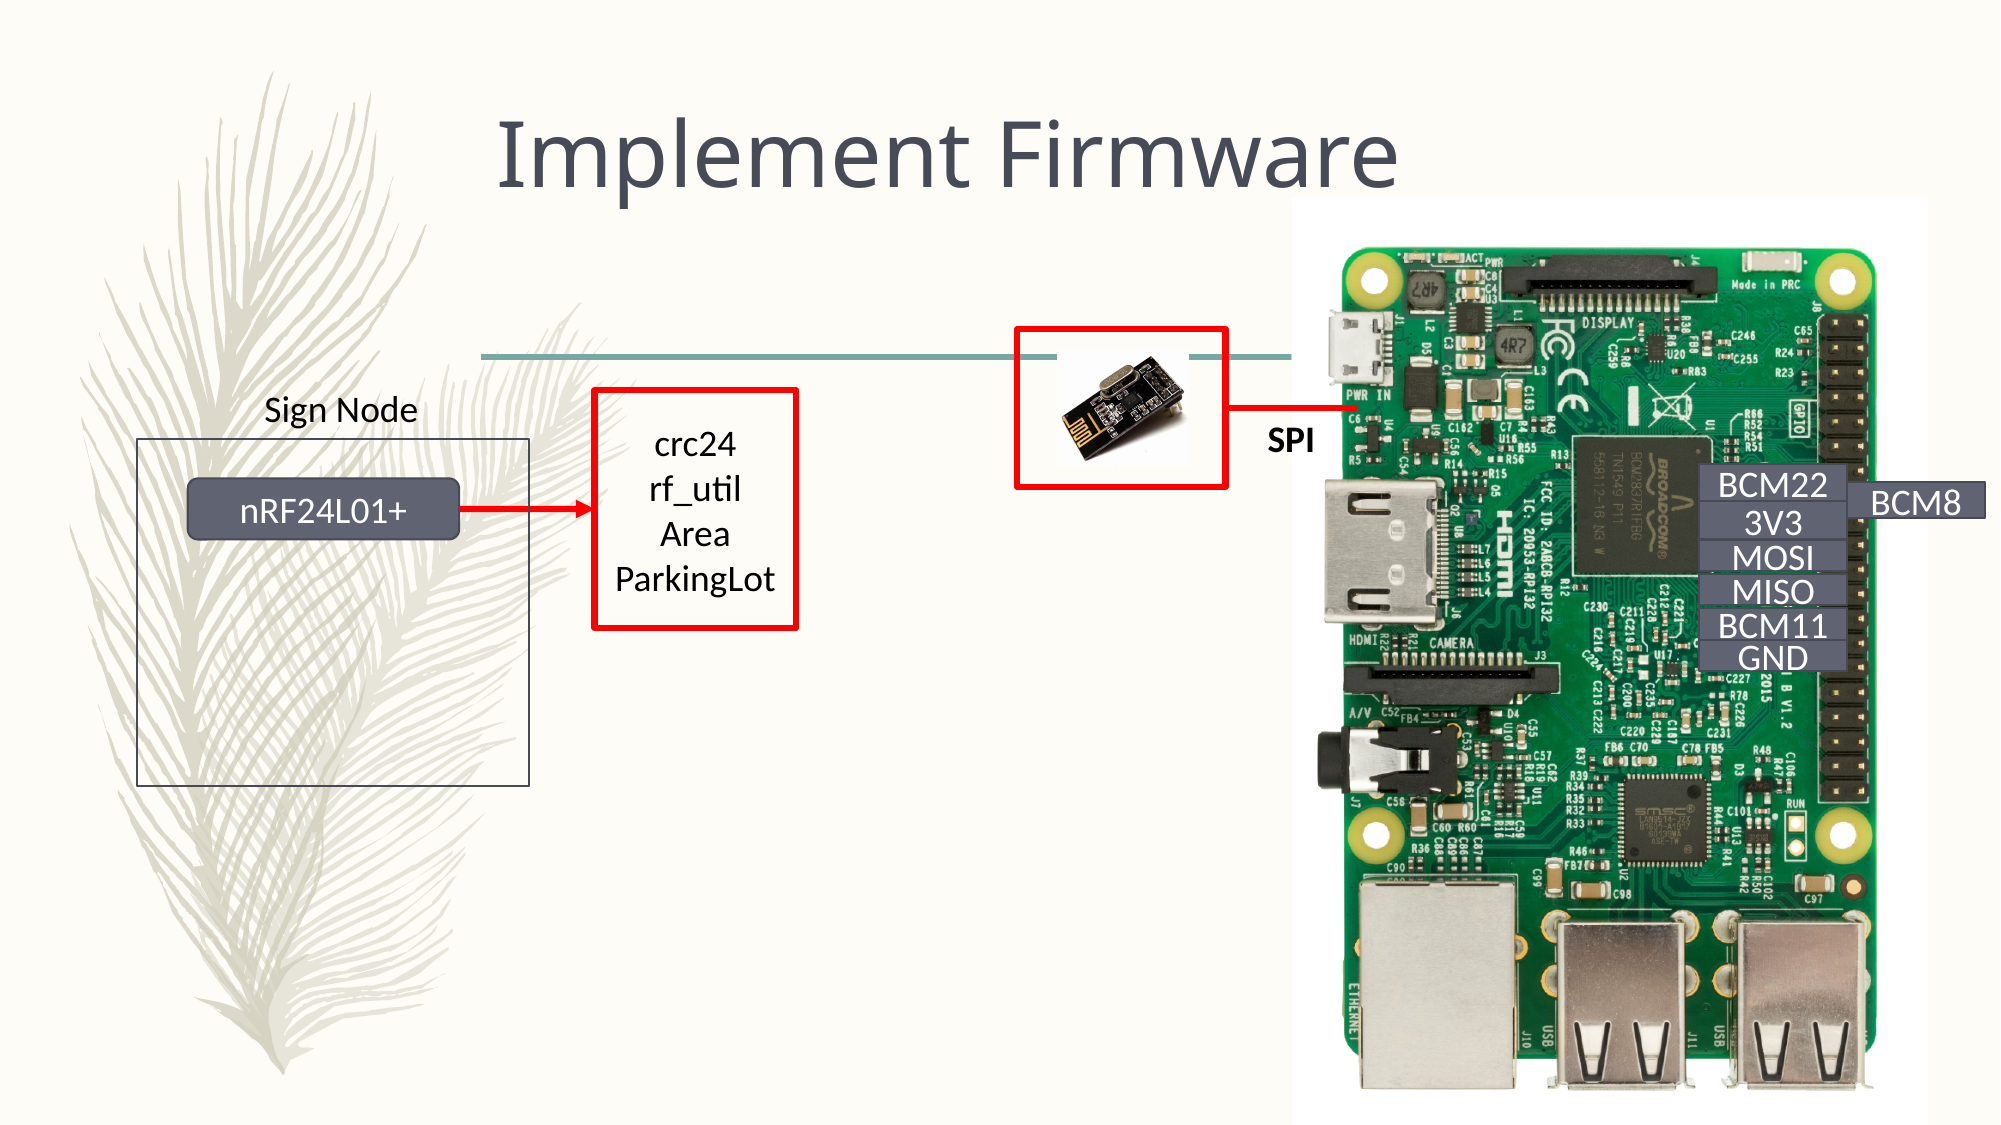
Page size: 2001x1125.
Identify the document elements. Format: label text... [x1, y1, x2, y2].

text_box Sign Node [249, 377, 434, 438]
title Implement Firmware [481, 93, 1920, 350]
text_box [1016, 328, 1226, 488]
text_box [136, 438, 530, 787]
text_box crc24 rf_util Area ParkingLot [593, 389, 797, 629]
picture [1057, 199, 2000, 1124]
